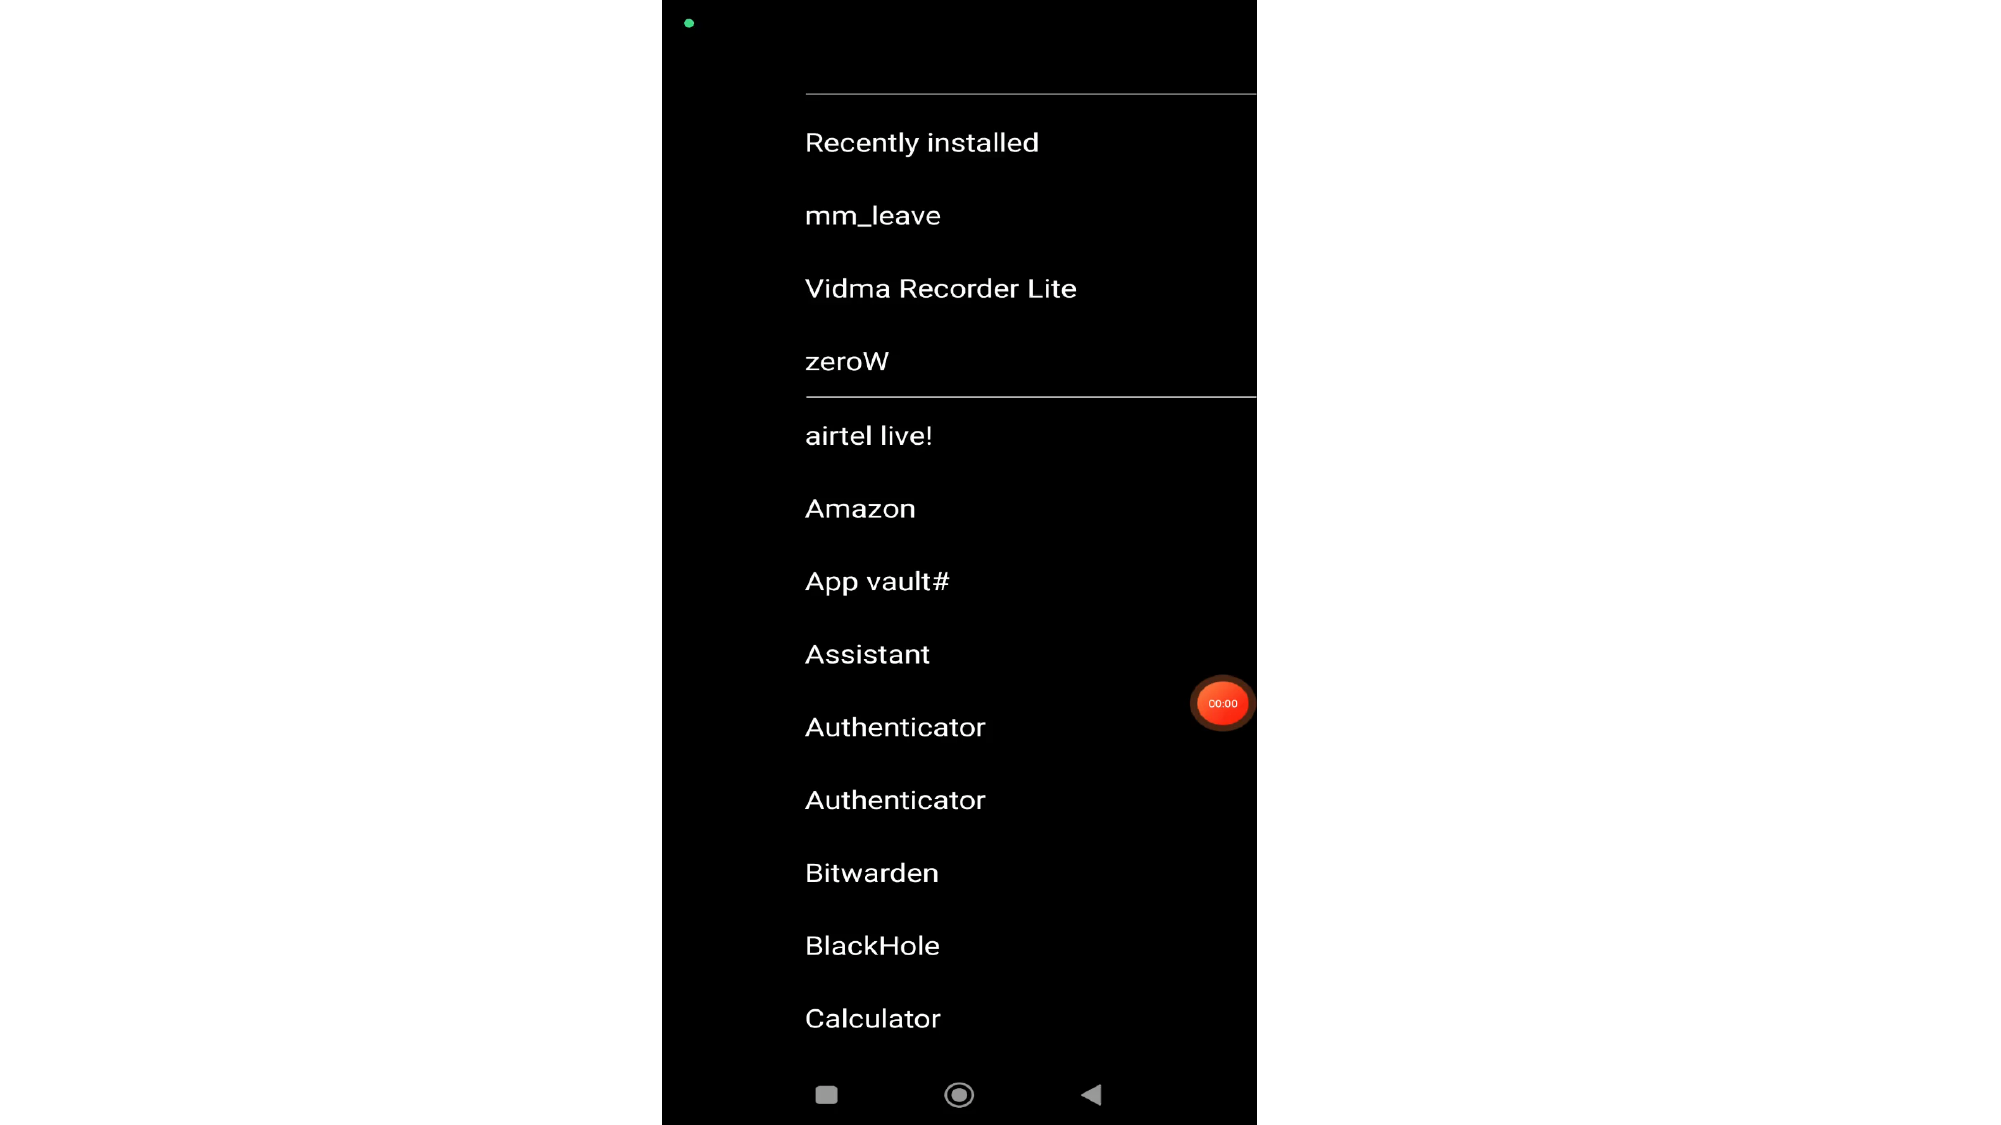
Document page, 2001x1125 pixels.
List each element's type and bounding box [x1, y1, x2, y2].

text_box [661, 0, 1258, 1125]
